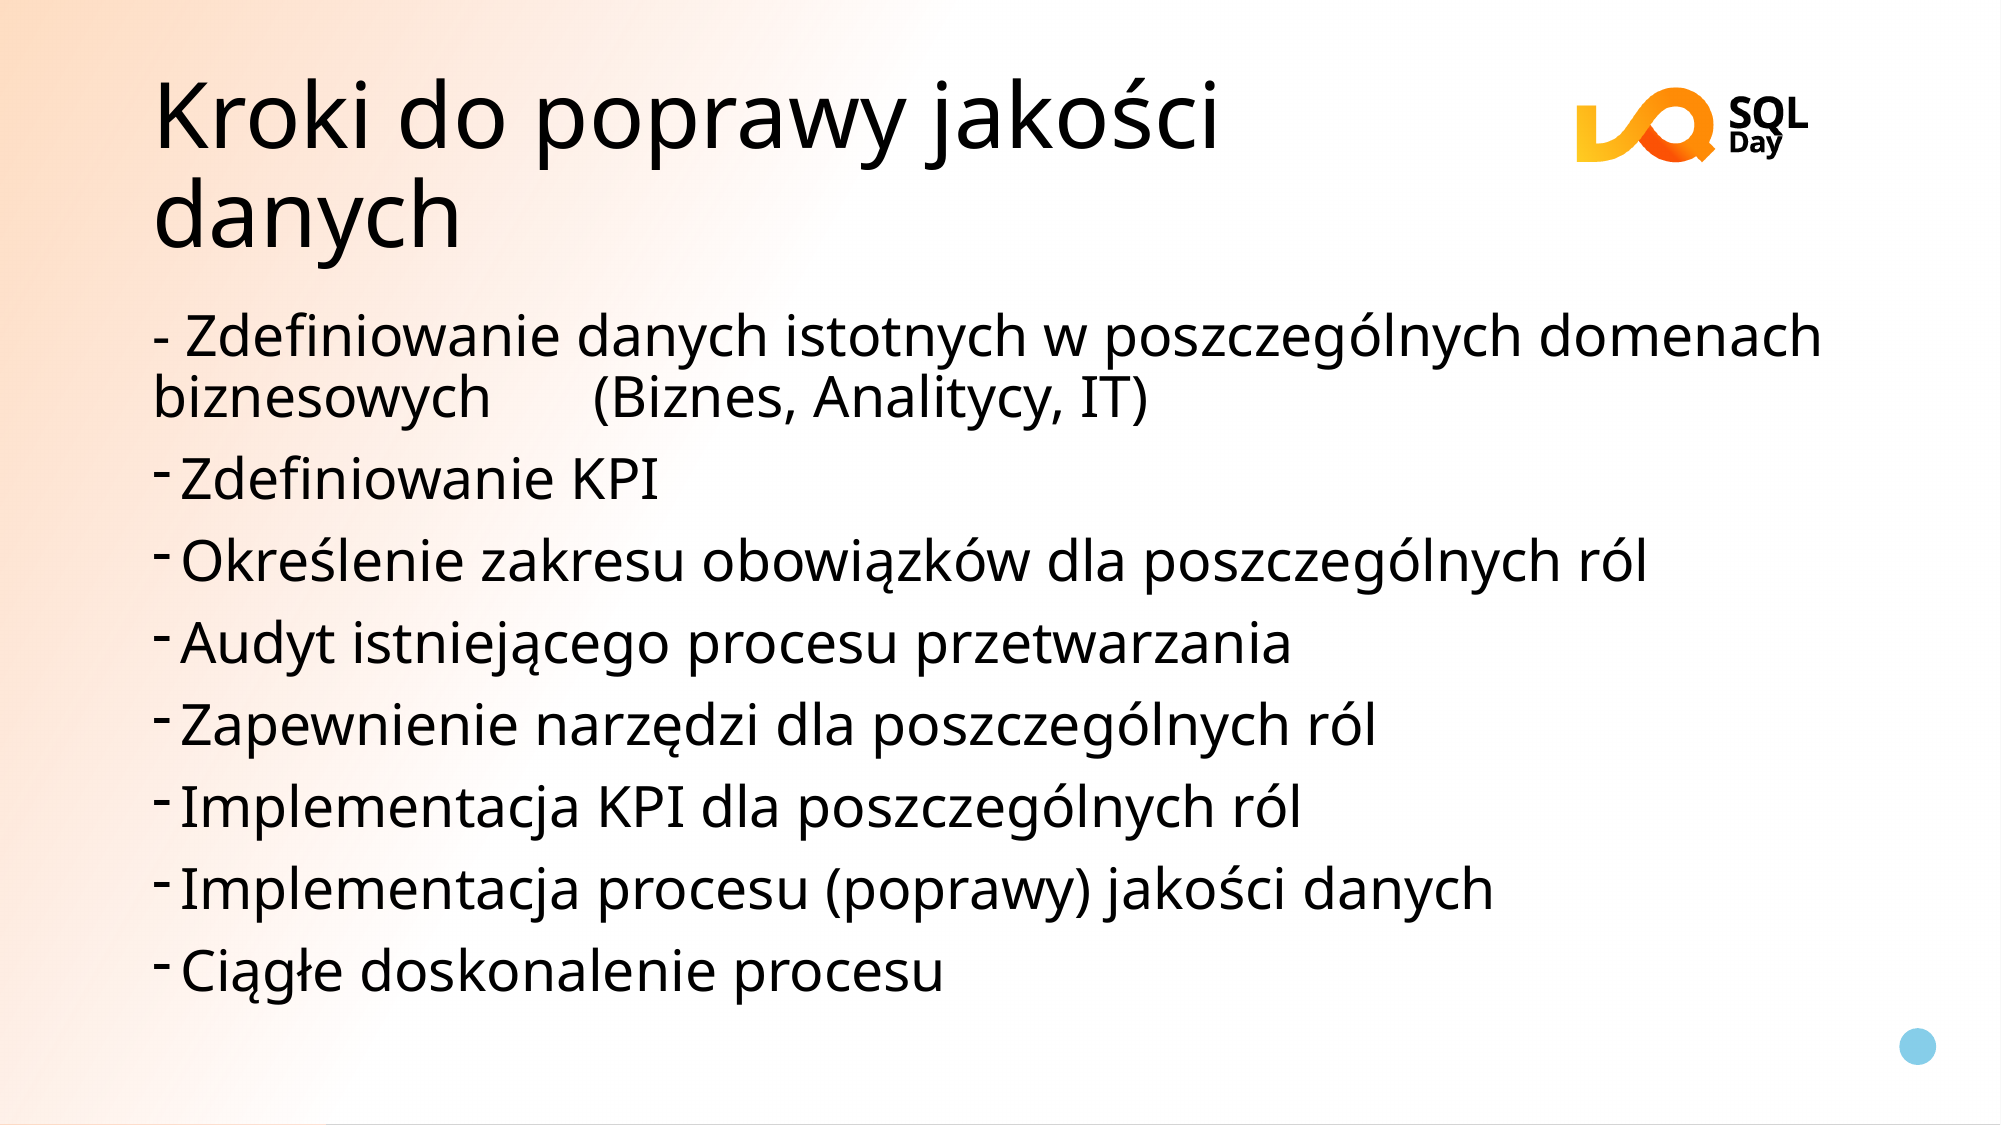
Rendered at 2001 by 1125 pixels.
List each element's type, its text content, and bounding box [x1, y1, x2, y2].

title Kroki do poprawy jakości danych [137, 59, 1556, 278]
picture [0, 0, 2001, 1125]
list - Zdefiniowanie danych istotnych w poszczególnych domenach biznesowych (Biznes, Analitycy, IT) Zdefiniowanie KPI Określenie zakresu obowiązków dla poszczególnych ról Audyt istniejącego procesu przetwarzania Zapewnienie narzędzi dla poszczególnych ról Implementacja KPI dla poszczególnych ról Implementacja procesu (poprawy) jakości danych Ciągłe doskonalenie procesu [137, 299, 1863, 1014]
text_box [1899, 1028, 1937, 1066]
